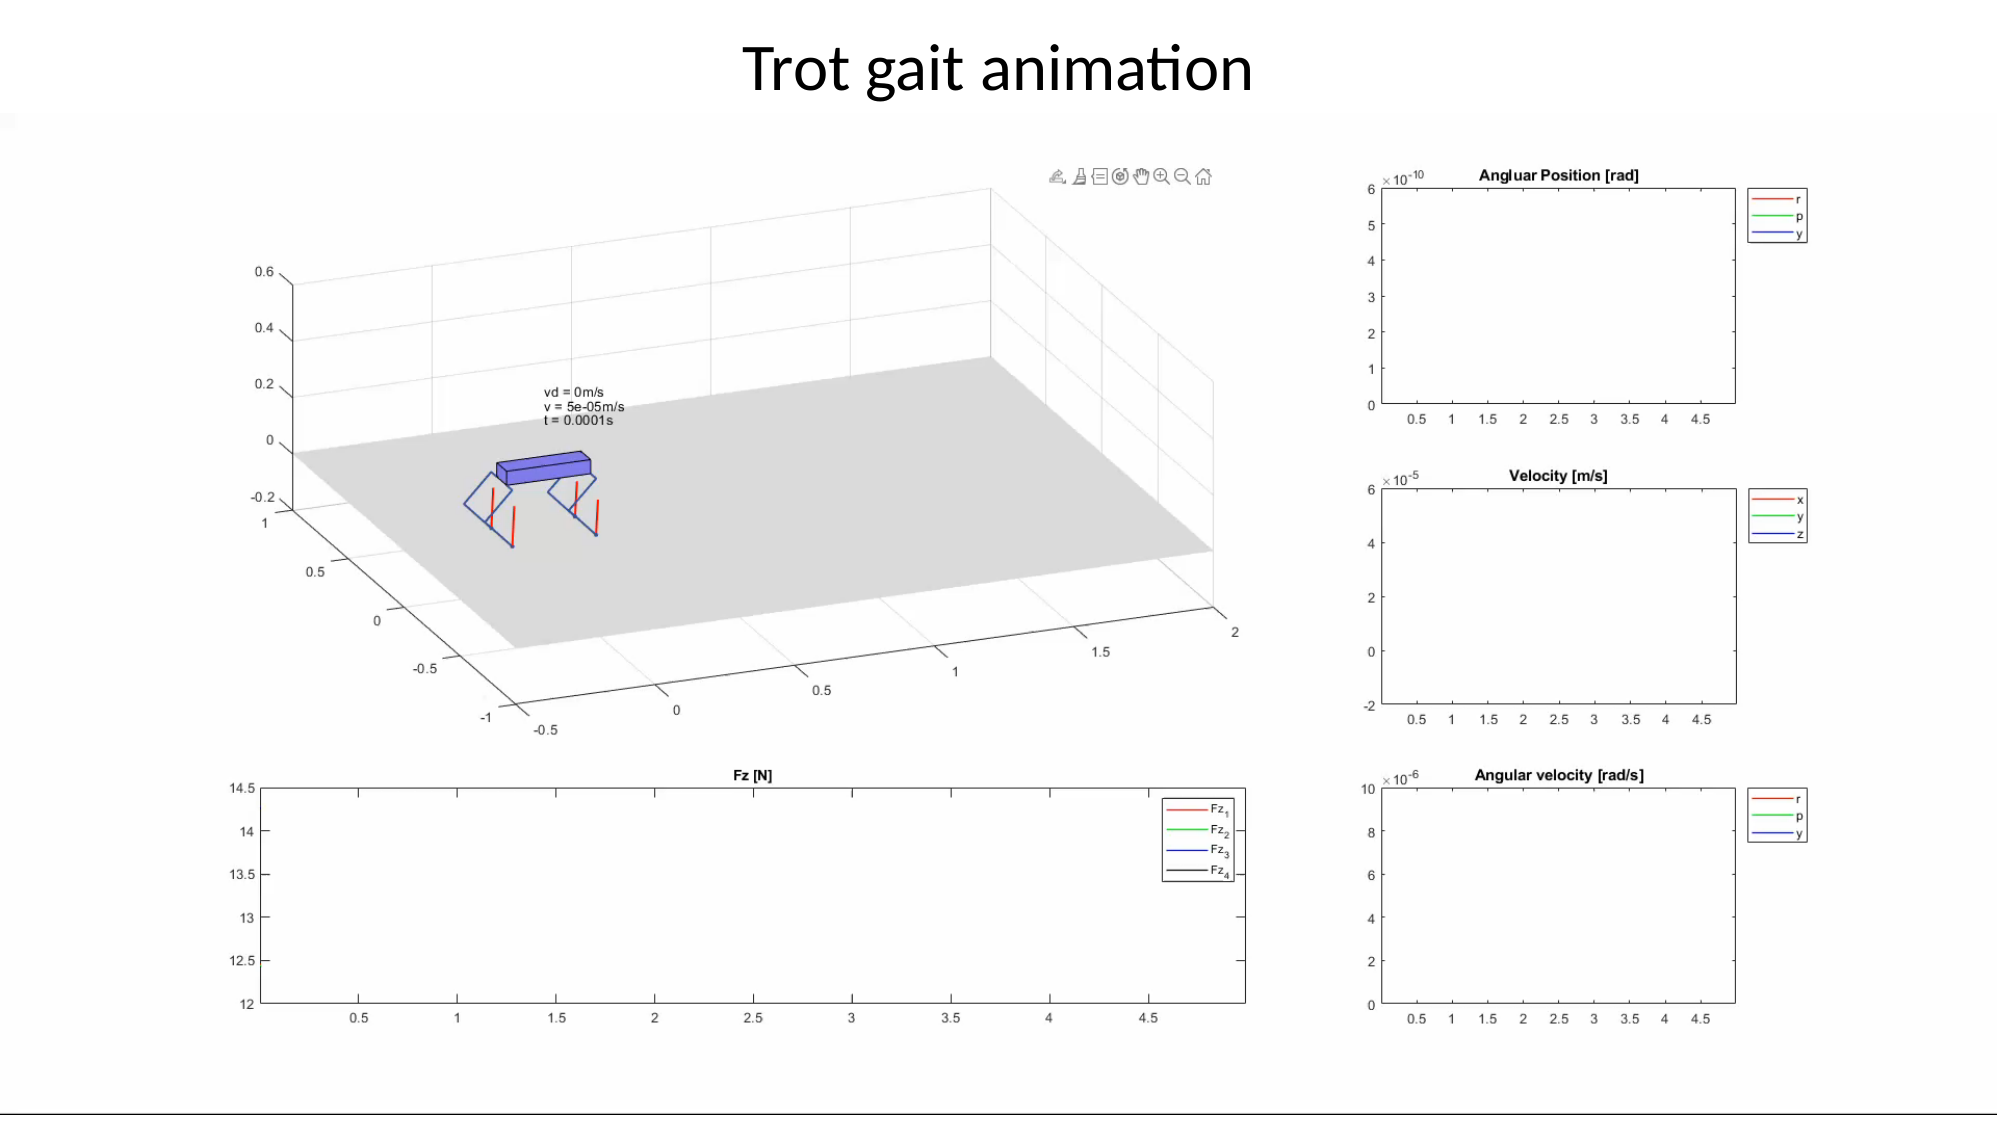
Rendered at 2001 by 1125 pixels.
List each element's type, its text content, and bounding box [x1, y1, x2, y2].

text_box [0, 112, 1998, 1116]
text_box Trot gait animation [727, 16, 1270, 112]
